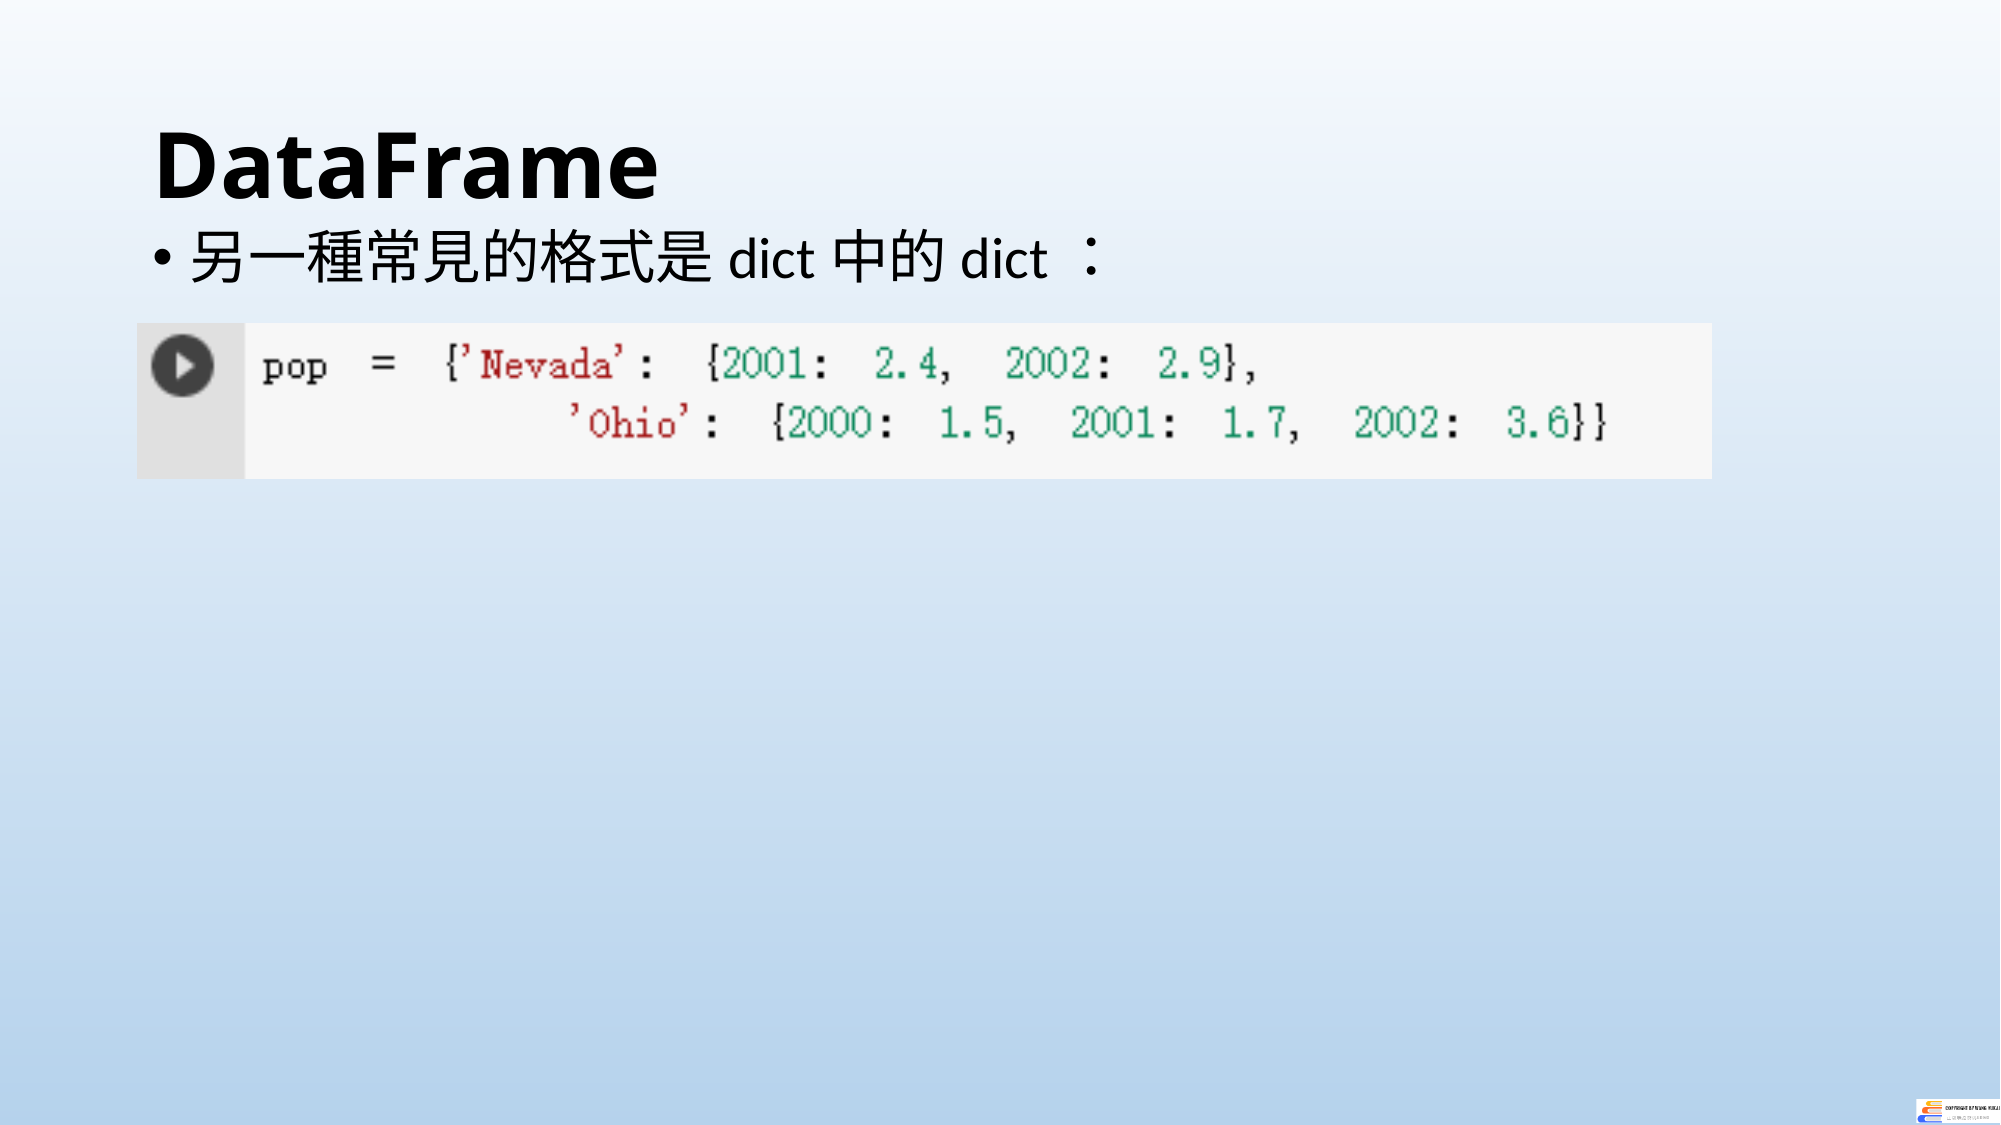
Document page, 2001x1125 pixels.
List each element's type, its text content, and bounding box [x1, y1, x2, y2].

title DataFrame [137, 59, 1863, 220]
list 另一種常見的格式是dict中的dict： [137, 220, 1863, 935]
picture [1916, 1099, 2000, 1123]
picture [137, 323, 1712, 479]
